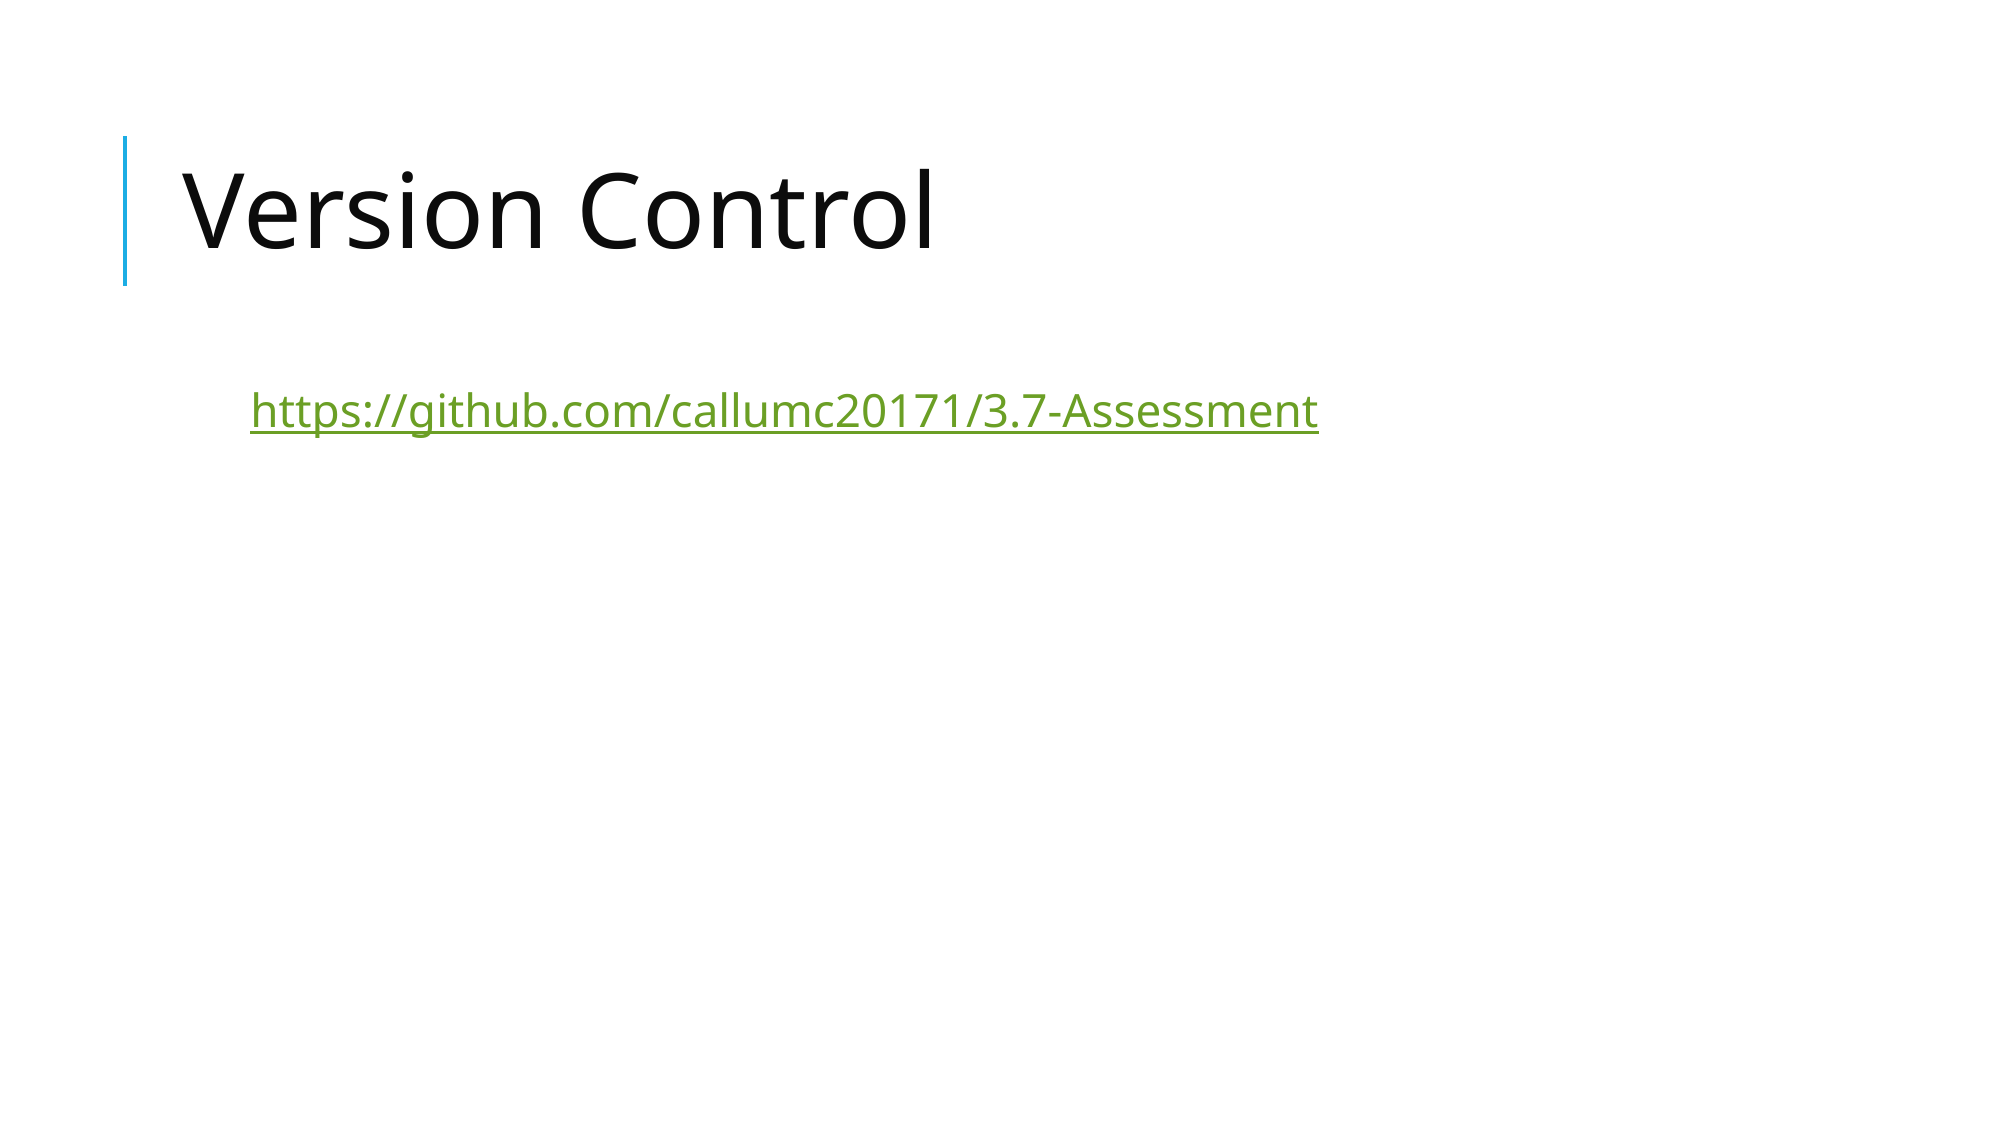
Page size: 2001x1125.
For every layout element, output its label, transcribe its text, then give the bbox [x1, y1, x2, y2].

title Version Control [168, 96, 1763, 342]
list https://github.com/callumc20171/3.7-Assessment [168, 375, 1763, 1035]
